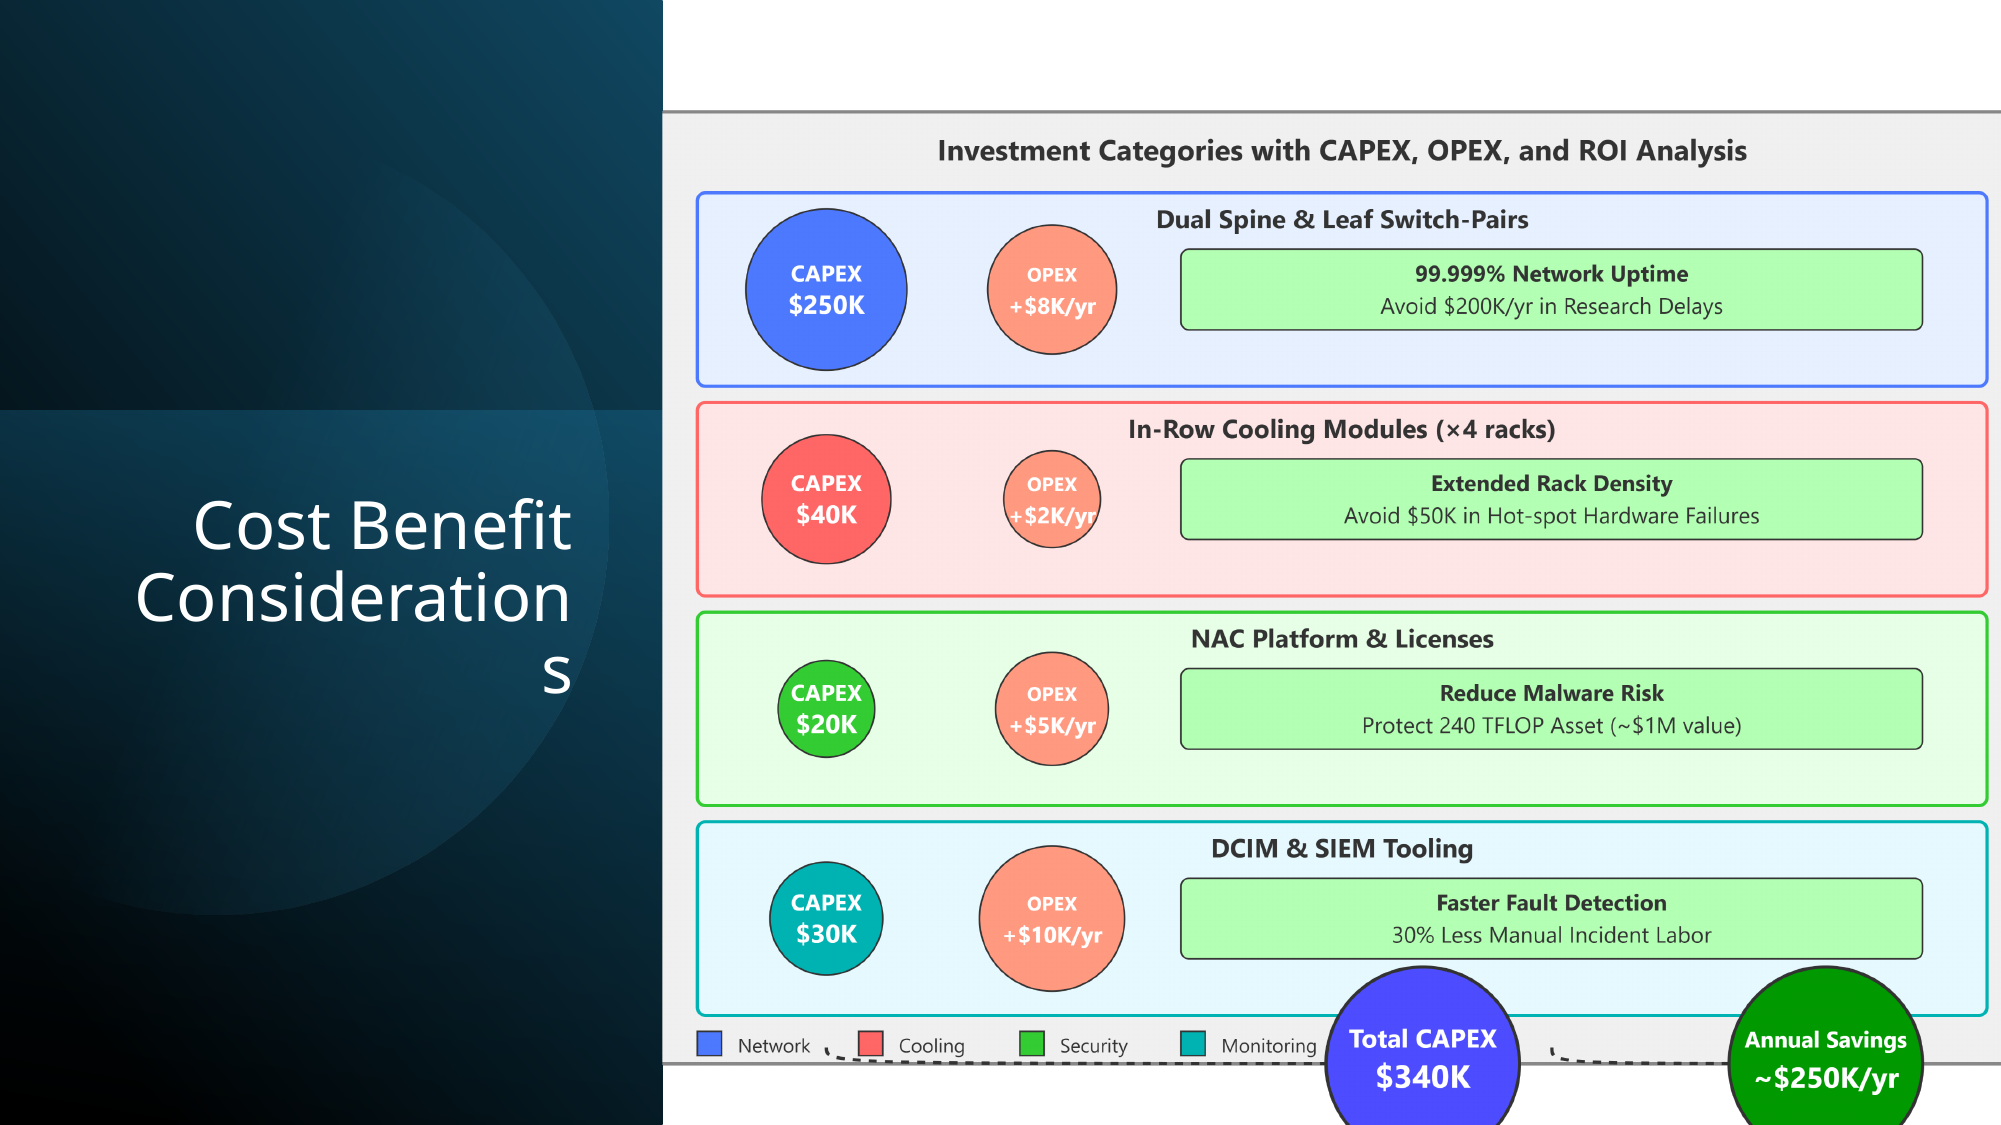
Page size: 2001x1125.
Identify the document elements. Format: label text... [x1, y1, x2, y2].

text_box [0, 409, 661, 1125]
title Cost Benefit Considerations [87, 484, 589, 1064]
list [661, 0, 2000, 1125]
text_box [0, 124, 610, 896]
text_box [0, 0, 661, 409]
